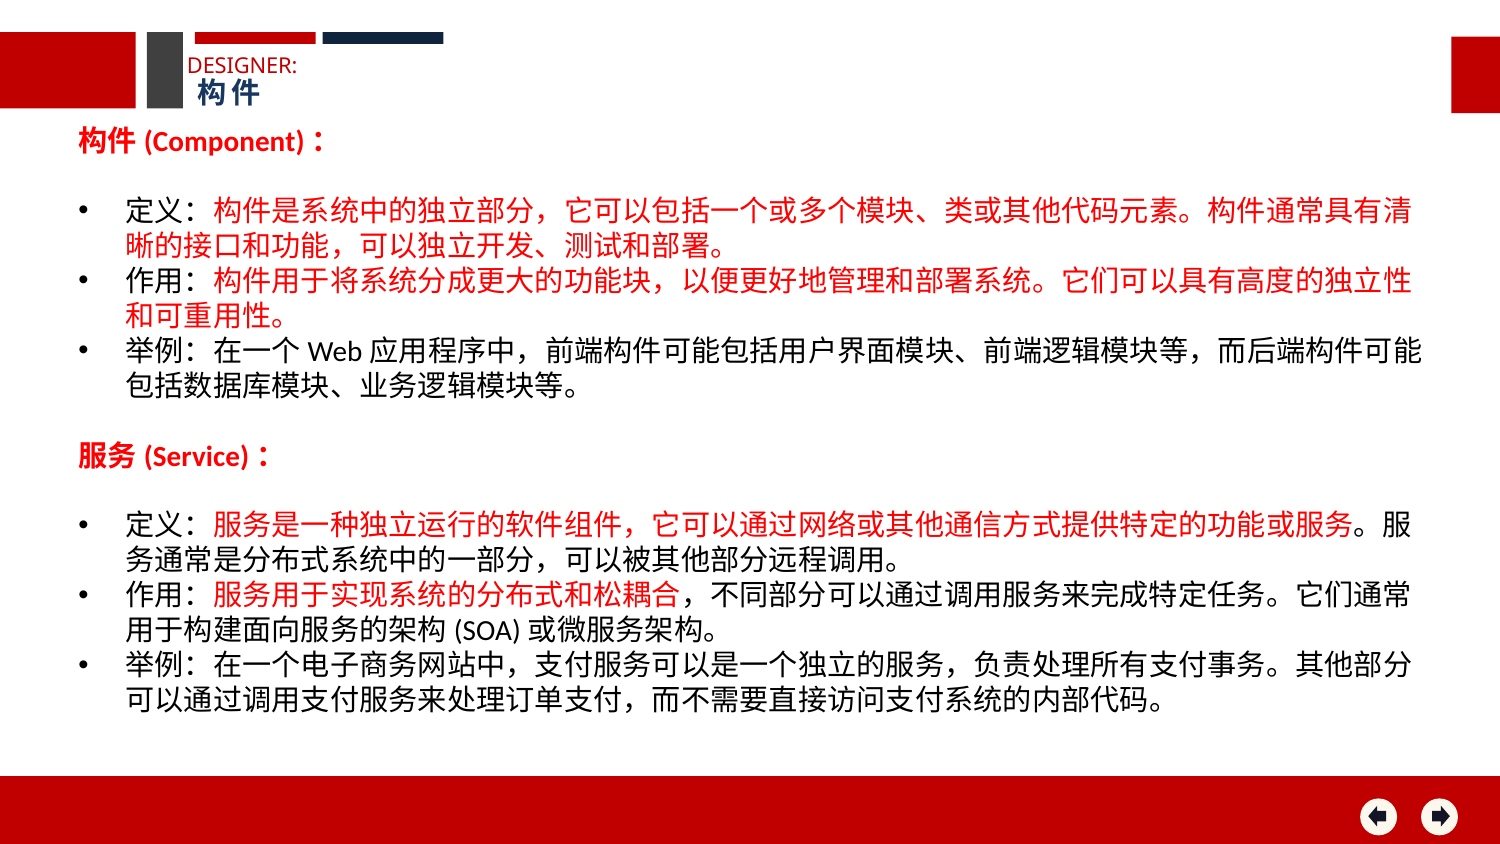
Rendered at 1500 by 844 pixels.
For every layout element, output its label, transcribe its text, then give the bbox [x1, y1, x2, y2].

text_box DESIGNER: [172, 43, 313, 85]
text_box 构件 [182, 67, 933, 118]
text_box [194, 31, 444, 45]
text_box 构件(Component)： 定义：构件是系统中的独立部分，它可以包括一个或多个模块、类或其他代码元素。构件通常具有清晰的接口和功能，可以独立开发、测试和部署。 作用：构件用于将系统分成更大的功能块，以便更好地管理和部署系统。它们可以具有高度的独立性和可重用性。 举例：在一个Web应用程序中，前端构件可能包括用户界面模块、前端逻辑模块等，而后端构件可能包括数据库模块、业务逻辑模块等。 服务(Service)： 定义：服务是一种独立运行的软件组件，它可以通过网络或其他通信方式提供特定的功能或服务。服务通常是分布式系统中的一部分，可以被其他部分远程调用。 作用：服务用于实现系统的分布式和松耦合，不同部分可以通过调用服务来完成特定任务。它们通常用于构建面向服务的架构(SOA)或微服务架构。 举例：在一个电子商务网站中，支付服务可以是一个独立的服务，负责处理所有支付事务。其他部分可以通过调用支付服务来处理订单支付，而不需要直接访问支付系统的内部代码。 [63, 114, 1445, 724]
